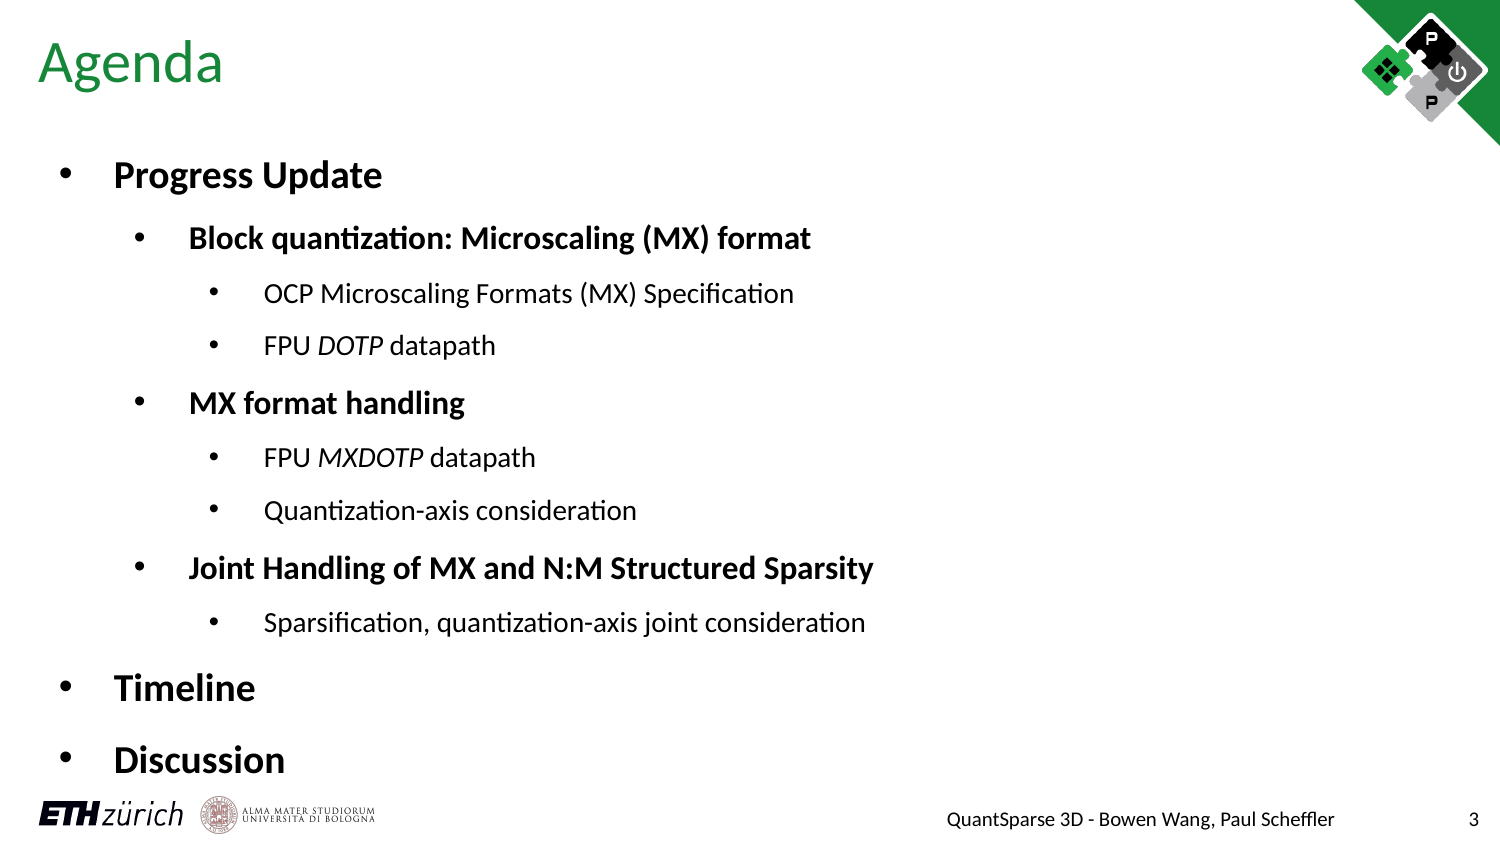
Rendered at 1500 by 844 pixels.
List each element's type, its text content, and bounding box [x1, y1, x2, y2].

picture [242, 805, 375, 822]
title Agenda [38, 22, 1352, 103]
picture [38, 801, 183, 826]
list Progress Update Block quantization: Microscaling (MX) format OCP Microscaling Formats (MX) Specification FPU DOTP datapath MX format handling FPU MXDOTP datapath Quantization-axis consideration Joint Handling of MX and N:M Structured Sparsity Sparsification, quantization-axis joint consideration Timeline Discussion [38, 119, 1352, 800]
slide_number QuantSparse 3D - Bowen Wang, Paul Scheffler [456, 799, 1348, 837]
slide_number 3 [1420, 799, 1491, 837]
picture [1361, 18, 1483, 122]
picture [199, 800, 239, 835]
